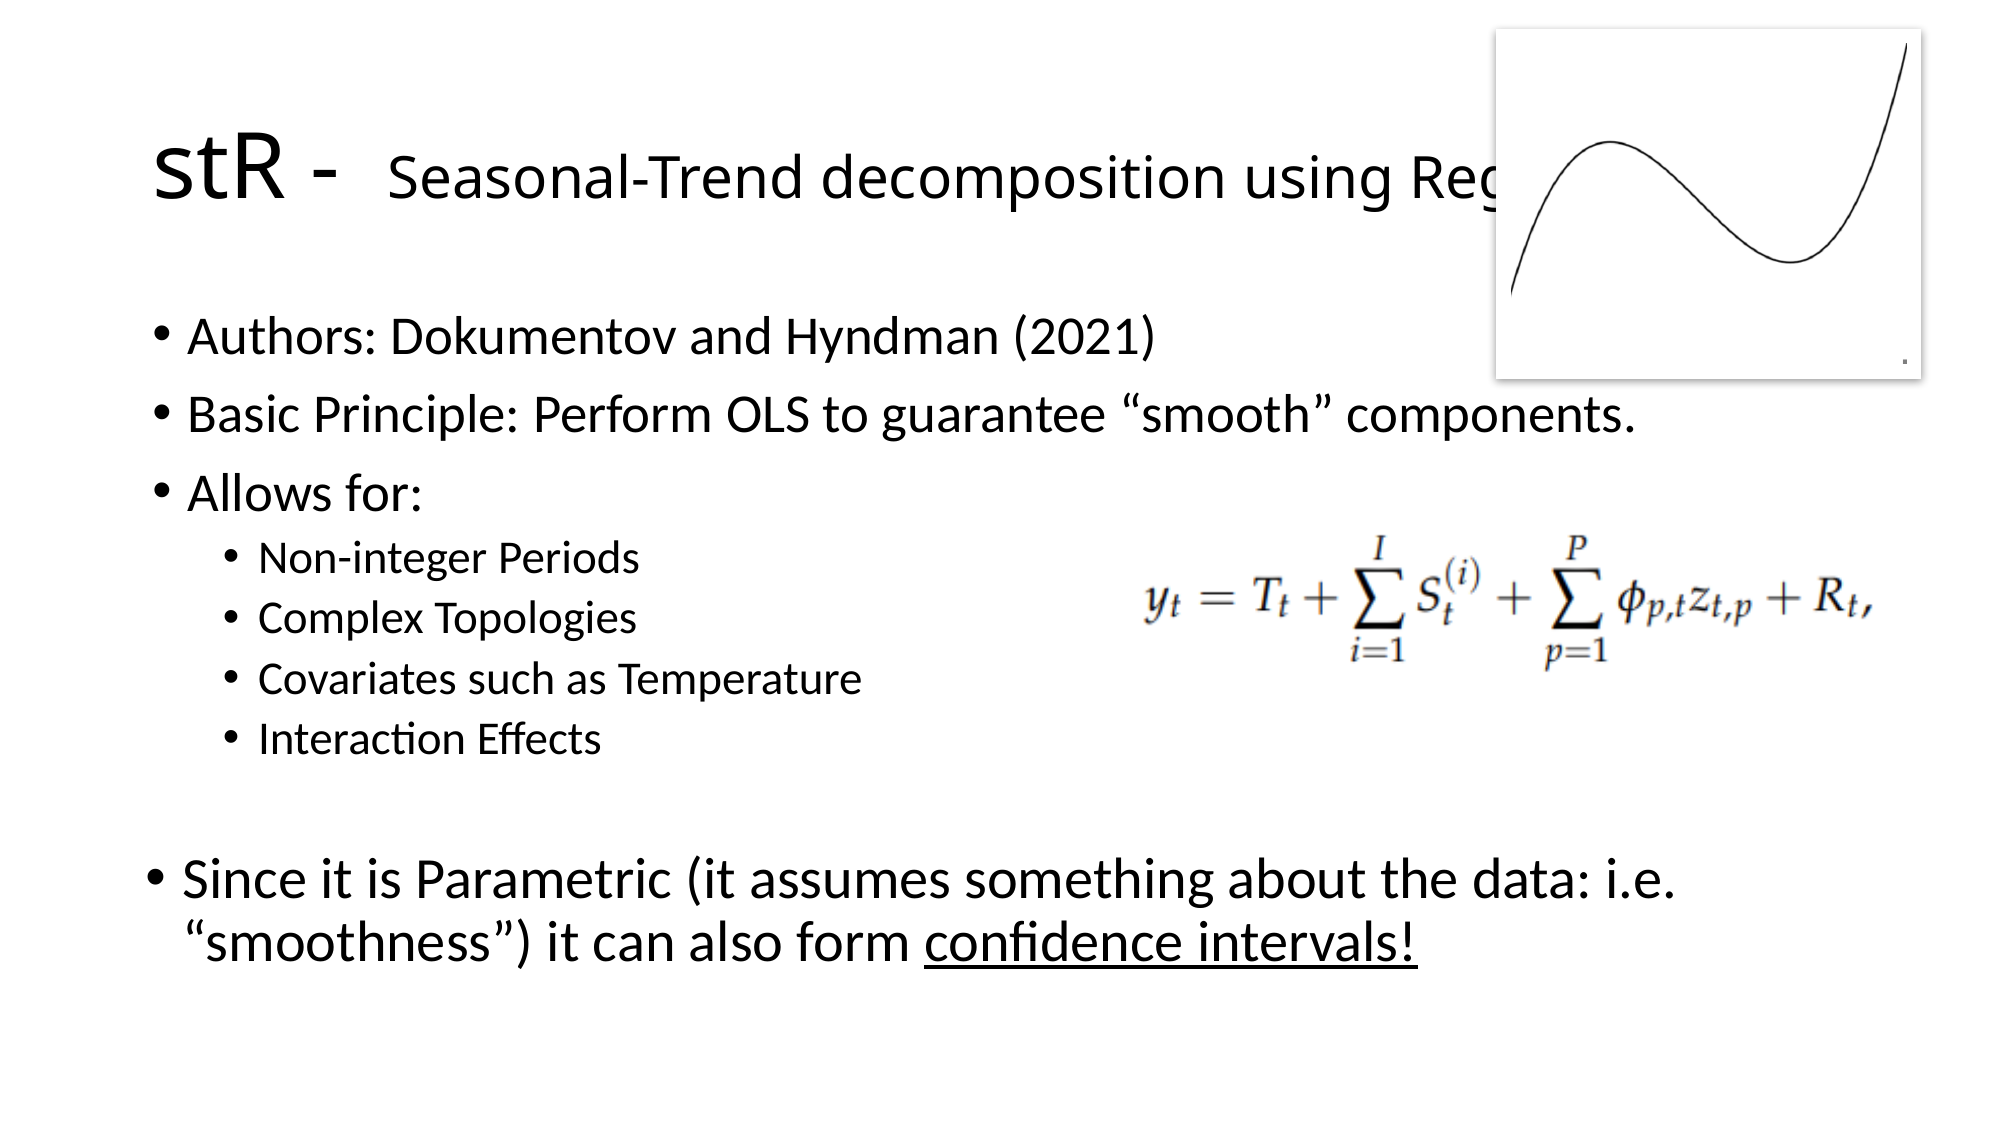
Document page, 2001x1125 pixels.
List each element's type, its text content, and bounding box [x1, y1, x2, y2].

title stR - Seasonal-Trend decomposition using Regression [137, 59, 1490, 278]
picture [1104, 487, 1917, 725]
picture [1510, 43, 1907, 365]
text_box Since it is Parametric (it assumes something about the data: i.e. “smoothness”) it can also form confidence intervals! [130, 841, 1732, 1030]
list Authors: Dokumentov and Hyndman (2021) Basic Principle: Perform OLS to guarantee “smooth” components. Allows for: Non-integer Periods Complex Topologies Covariates such as Temperature Interaction Effects [137, 299, 1863, 825]
